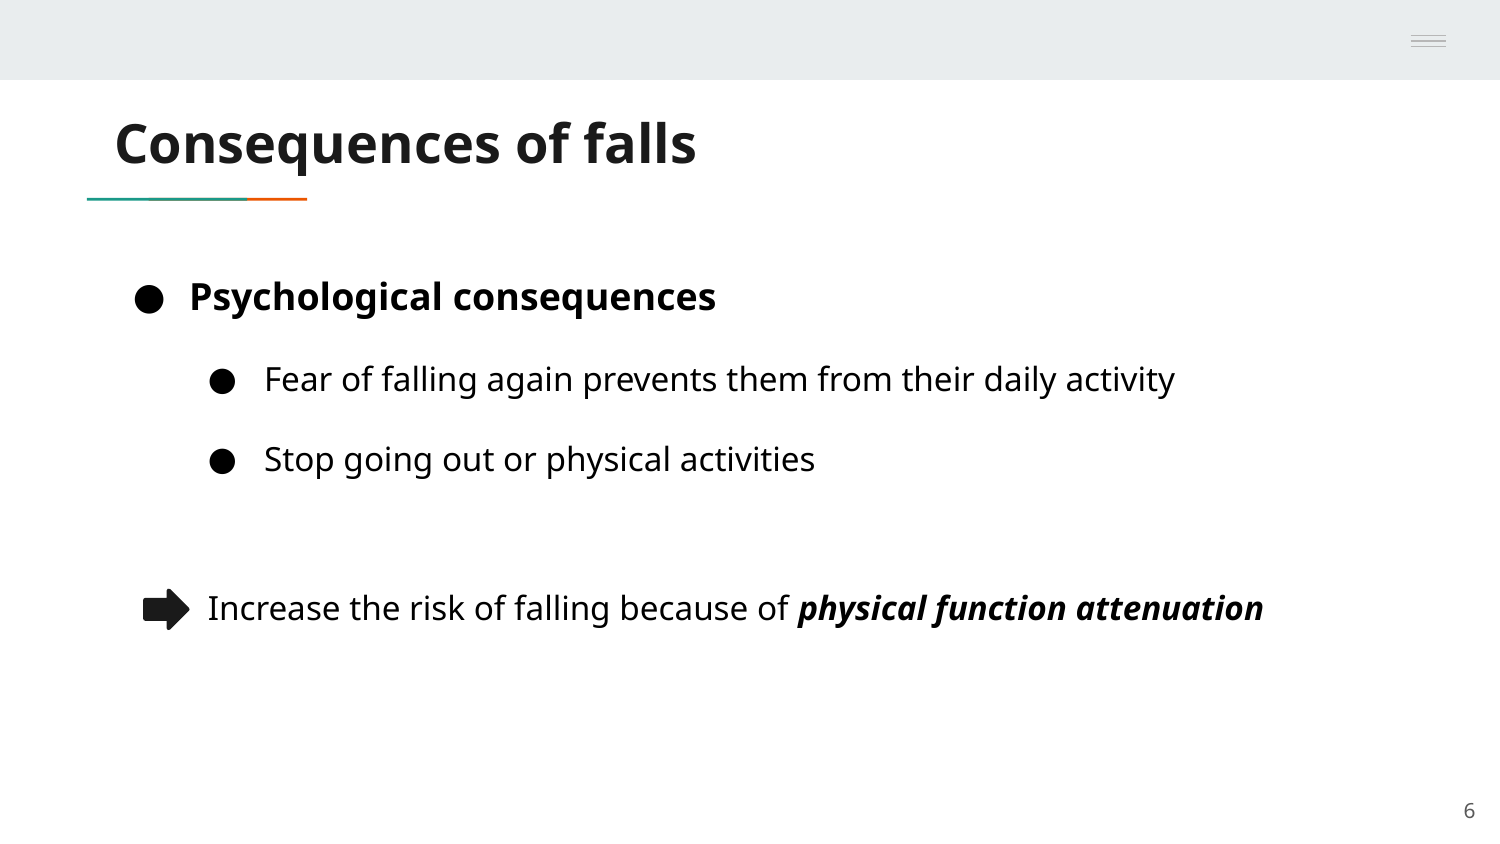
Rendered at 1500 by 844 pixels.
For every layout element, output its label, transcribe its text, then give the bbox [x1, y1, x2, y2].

slide_number 6 [1400, 779, 1491, 844]
title Consequences of falls [99, 94, 1361, 183]
text_box [143, 588, 190, 631]
list Psychological consequences Fear of falling again prevents them from their daily activity Stop going out or physical activities Increase the risk of falling because of physical function attenuation [99, 213, 1449, 302]
